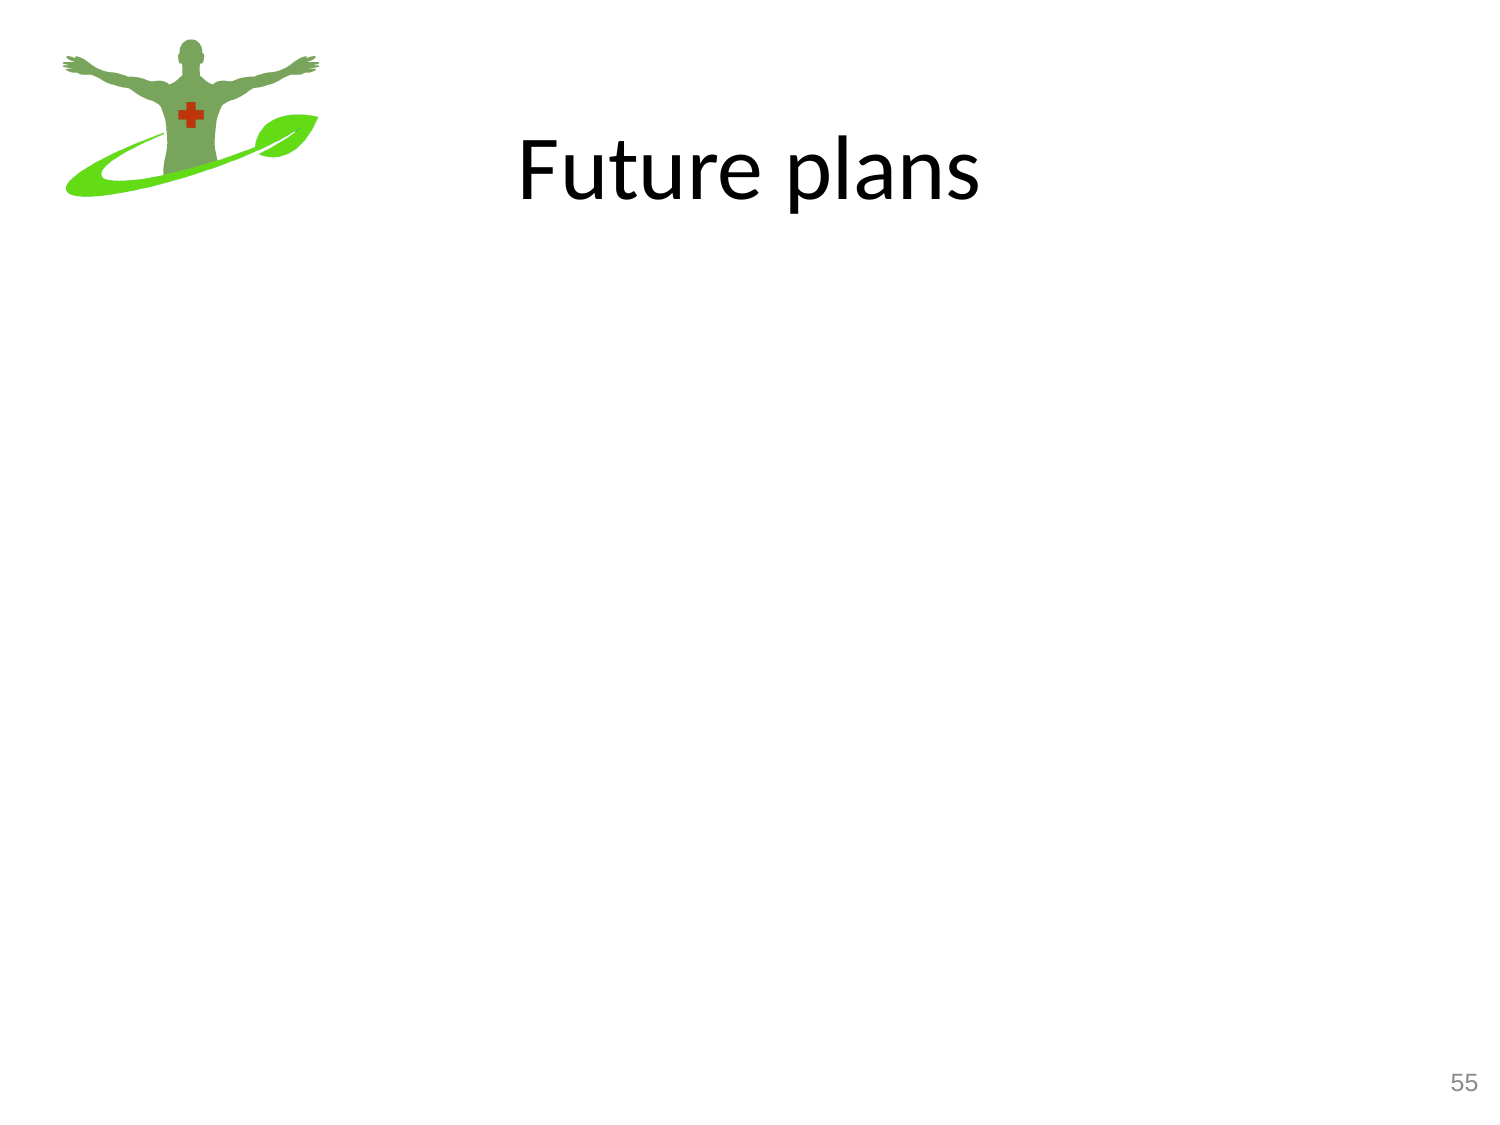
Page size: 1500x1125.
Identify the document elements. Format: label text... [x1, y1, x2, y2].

picture [59, 37, 323, 198]
title Future plans [75, 45, 1425, 233]
slide_number 55 [1403, 1038, 1494, 1125]
